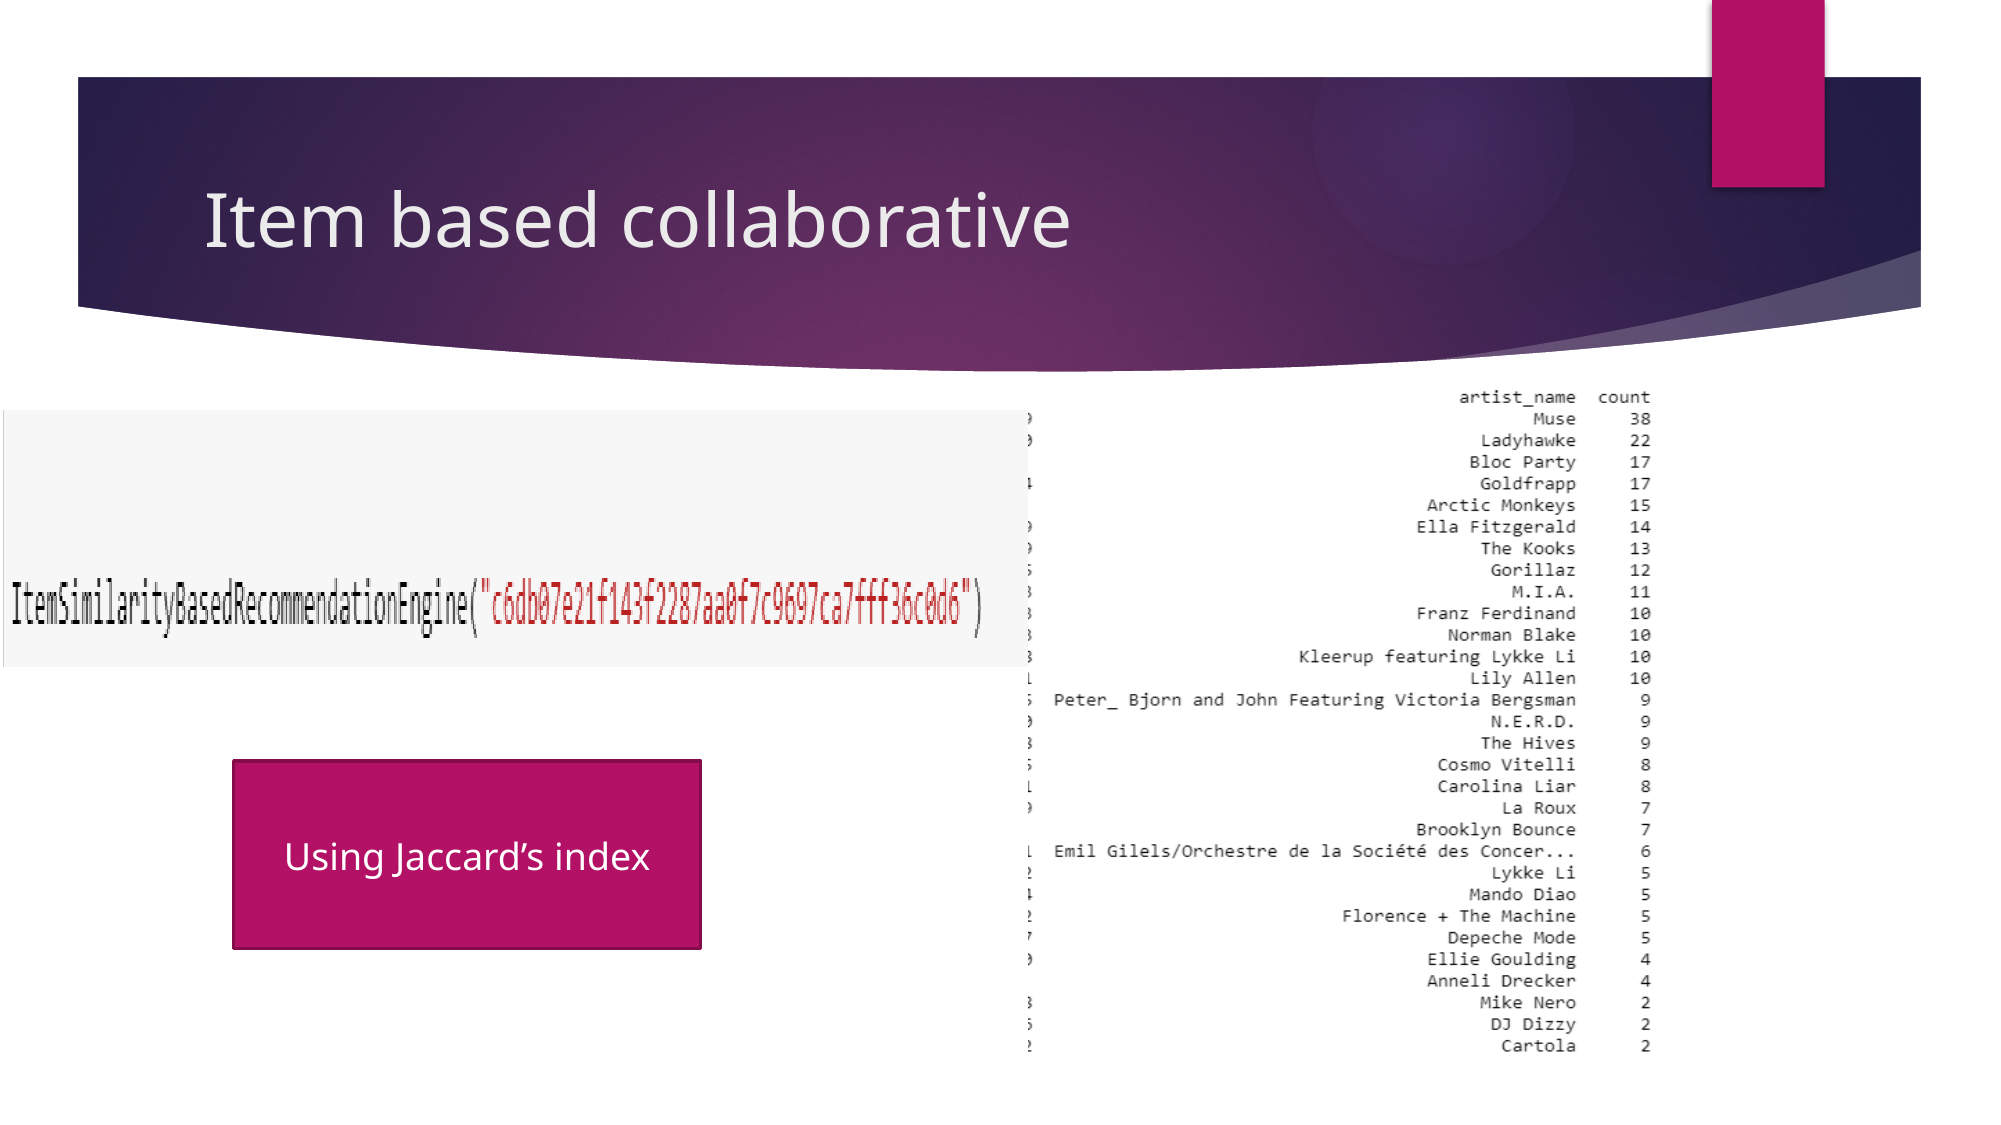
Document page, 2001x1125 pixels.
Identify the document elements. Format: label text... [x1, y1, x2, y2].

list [0, 410, 1022, 667]
picture [1028, 389, 1985, 1059]
title Item based collaborative [189, 159, 1627, 276]
text_box Using Jaccard’s index [232, 759, 702, 950]
